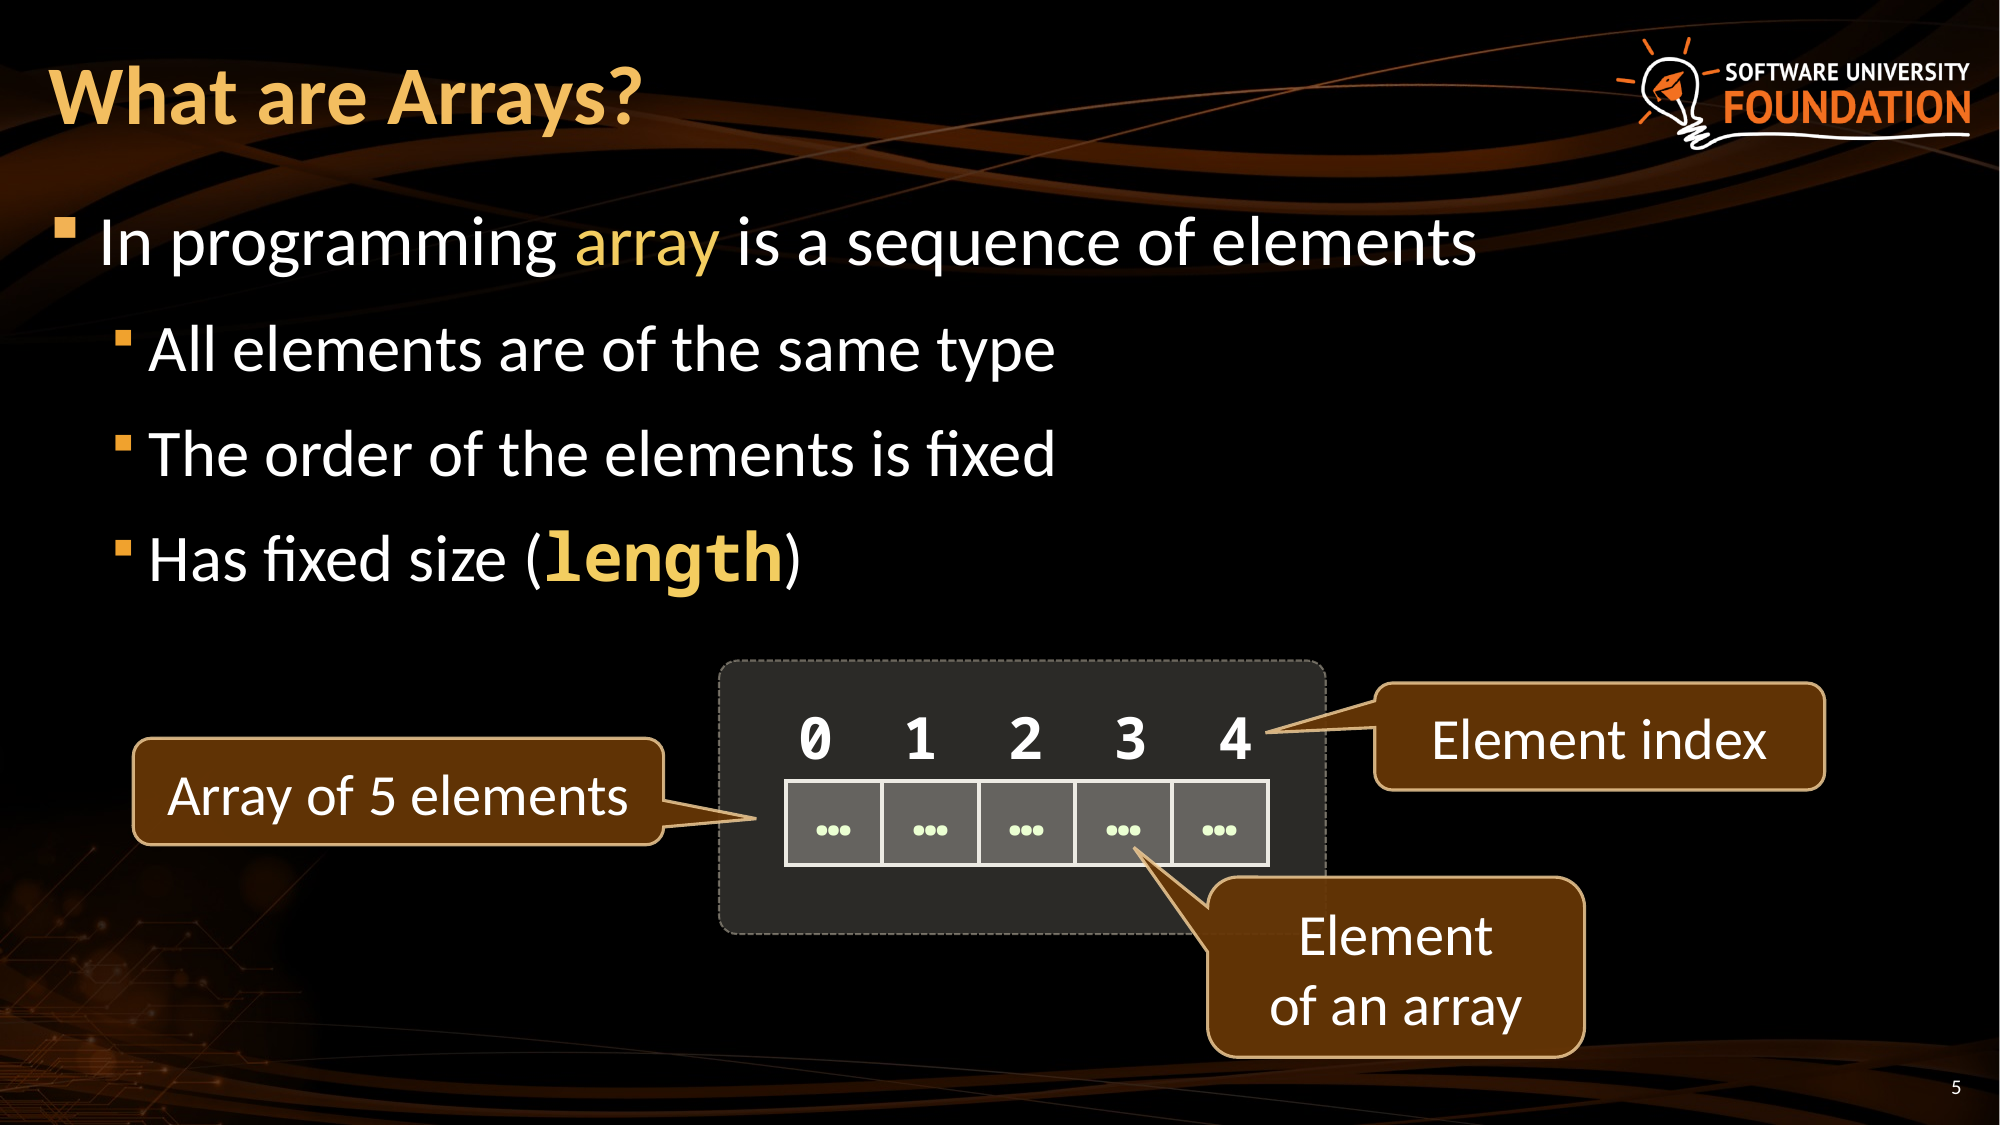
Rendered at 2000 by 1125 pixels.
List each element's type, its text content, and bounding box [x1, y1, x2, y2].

table_header … [1174, 783, 1266, 863]
text_box Element of an array [1132, 846, 1586, 1059]
slide_number 5 [1897, 1070, 1968, 1103]
picture [0, 0, 2000, 1125]
list In programming array is a sequence of elements All elements are of the same type The order of the elements is fixed Has fixed size (length) [31, 188, 1968, 1103]
text_box Element index [1265, 681, 1826, 792]
text_box [718, 660, 1326, 935]
text_box Array of 5 elements [132, 737, 757, 846]
table_header … [1077, 783, 1170, 863]
title What are Arrays? [30, 6, 1602, 189]
text_box 0 1 2 3 4 [783, 693, 1268, 779]
table_header … [788, 783, 880, 863]
table_header … [981, 783, 1073, 863]
table_header … [884, 783, 977, 863]
